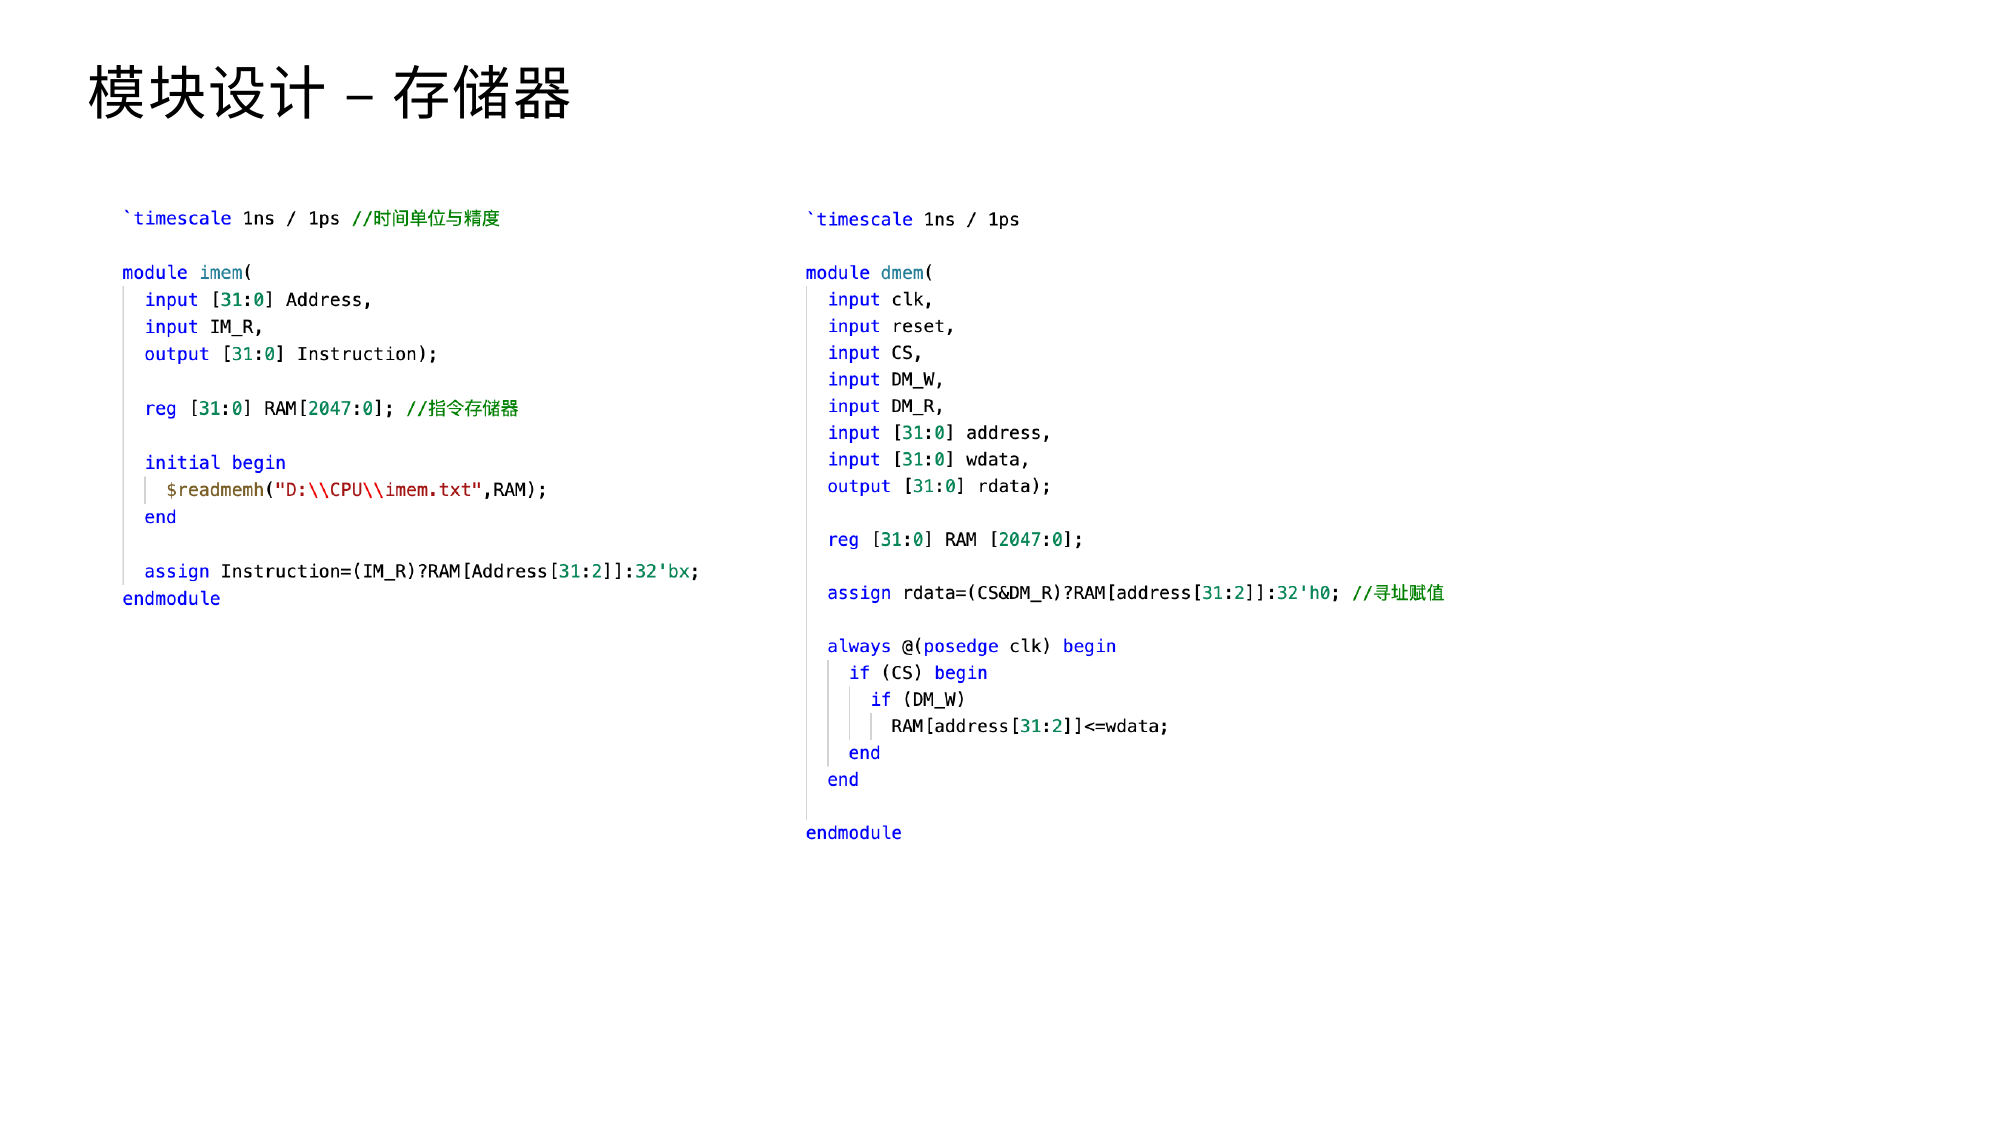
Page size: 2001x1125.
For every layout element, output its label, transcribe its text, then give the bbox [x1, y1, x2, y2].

picture [116, 203, 723, 624]
text_box 模块设计 – 存储器 [73, 49, 1327, 134]
picture [795, 203, 1462, 849]
